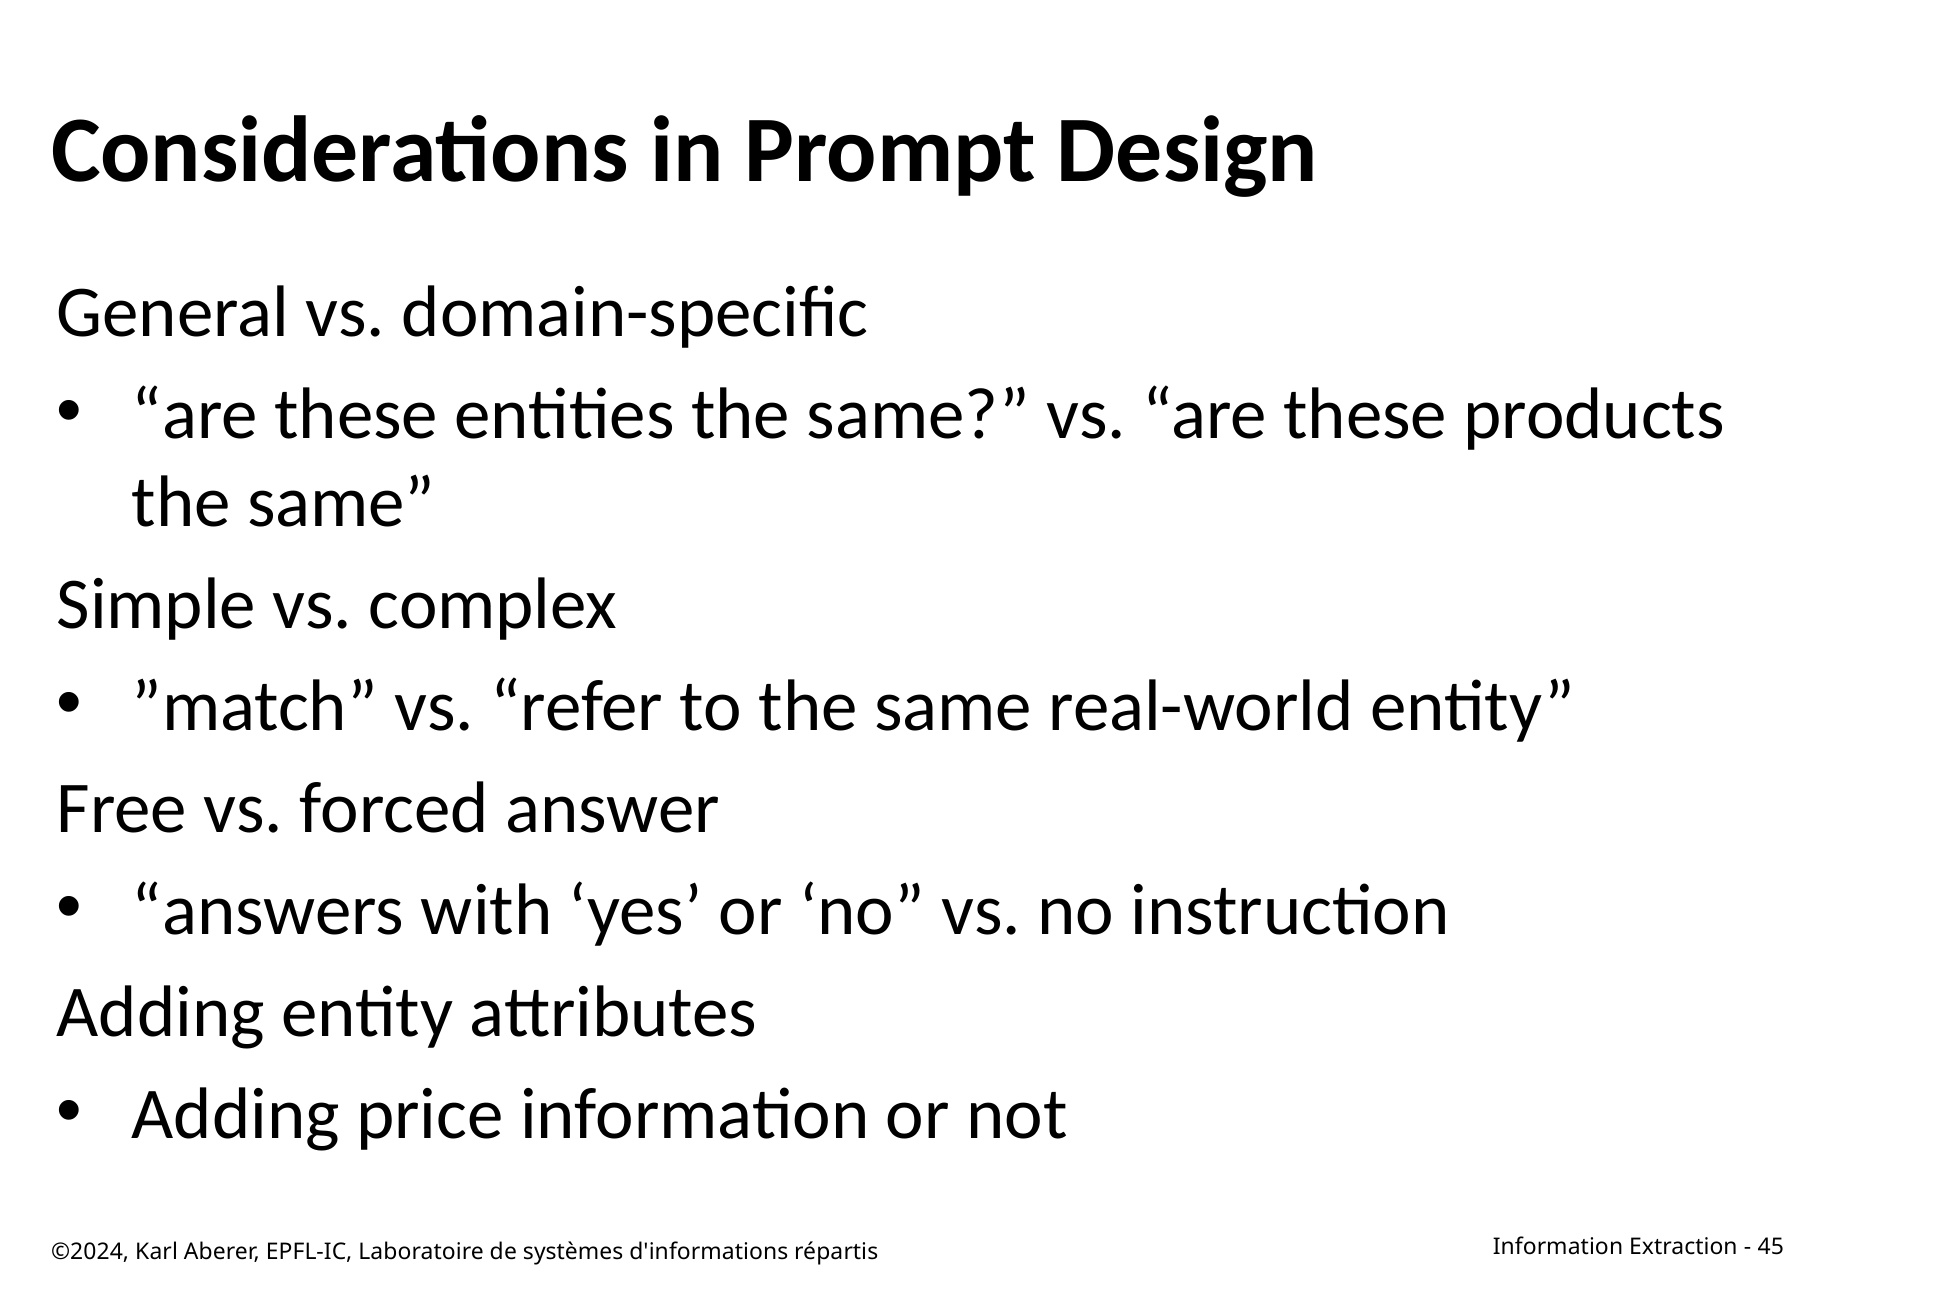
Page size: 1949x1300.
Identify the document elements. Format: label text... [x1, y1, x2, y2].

footer ©2024, Karl Aberer, EPFL-IC, Laboratoire de systèmes d'informations répartis [32, 1227, 1284, 1271]
title Considerations in Prompt Design [32, 57, 1803, 232]
list General vs. domain-specific “are these entities the same?” vs. “are these products the same” Simple vs. complex ”match” vs. “refer to the same real-world entity” Free vs. forced answer “answers with ‘yes’ or ‘no” vs. no instruction Adding entity attributes Adding price information or not [37, 253, 1809, 1208]
